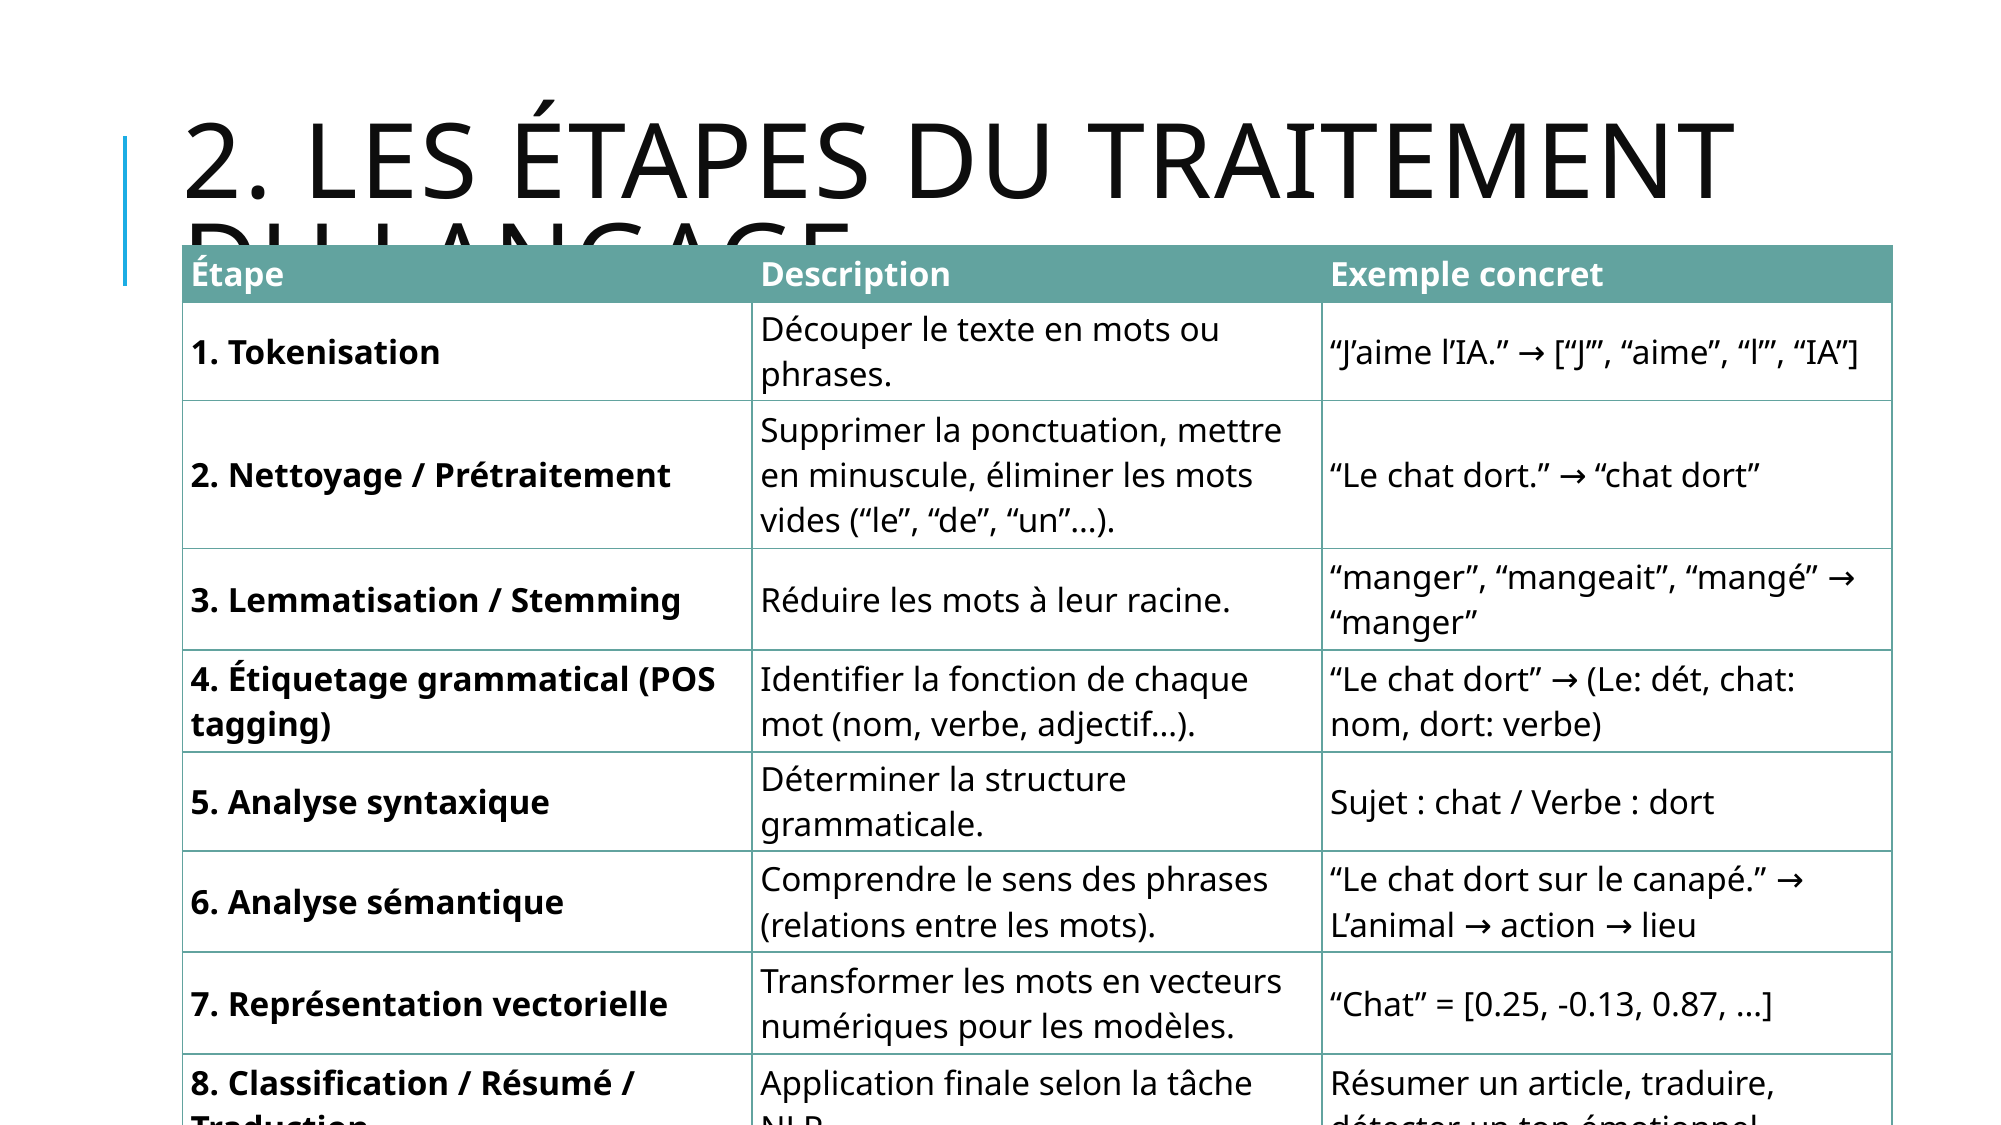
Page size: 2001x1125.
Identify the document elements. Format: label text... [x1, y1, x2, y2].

table_cell Sujet : chat / Verbe : dort [1323, 753, 1891, 850]
table_cell “Le chat dort.” → “chat dort” [1323, 401, 1891, 548]
table_cell 8. Classification / Résumé / Traduction [183, 1055, 751, 1125]
table_cell 7. Représentation vectorielle [183, 953, 751, 1053]
table_cell Découper le texte en mots ou phrases. [753, 303, 1321, 400]
table_cell Identifier la fonction de chaque mot (nom, verbe, adjectif…). [753, 651, 1321, 751]
table_header Étape [183, 247, 751, 301]
table_cell Résumer un article, traduire, détecter un ton émotionnel. [1323, 1055, 1891, 1125]
table_cell “Chat” = [0.25, -0.13, 0.87, …] [1323, 953, 1891, 1053]
table_cell 2. Nettoyage / Prétraitement [183, 401, 751, 548]
table_cell 3. Lemmatisation / Stemming [183, 549, 751, 649]
table_cell Comprendre le sens des phrases (relations entre les mots). [753, 852, 1321, 951]
table_header Exemple concret [1323, 247, 1891, 301]
table_cell Déterminer la structure grammaticale. [753, 753, 1321, 850]
table_cell Supprimer la ponctuation, mettre en minuscule, éliminer les mots vides (“le”, “de”, “un”…). [753, 401, 1321, 548]
table_cell Application finale selon la tâche NLP. [753, 1055, 1321, 1125]
table_cell Réduire les mots à leur racine. [753, 549, 1321, 649]
table_cell 4. Étiquetage grammatical (POS tagging) [183, 651, 751, 751]
table_cell “Le chat dort sur le canapé.” → L’animal → action → lieu [1323, 852, 1891, 951]
table_header Description [753, 247, 1321, 301]
table_cell “manger”, “mangeait”, “mangé” → “manger” [1323, 549, 1891, 649]
table_cell 5. Analyse syntaxique [183, 753, 751, 850]
table_cell 6. Analyse sémantique [183, 852, 751, 951]
table_cell “J’aime l’IA.” → [“J’”, “aime”, “l’”, “IA”] [1323, 303, 1891, 400]
table_cell Transformer les mots en vecteurs numériques pour les modèles. [753, 953, 1321, 1053]
table_cell “Le chat dort” → (Le: dét, chat: nom, dort: verbe) [1323, 651, 1891, 751]
title 2. Les étapes du traitement du langage [168, 96, 1763, 342]
table_cell 1. Tokenisation [183, 303, 751, 400]
